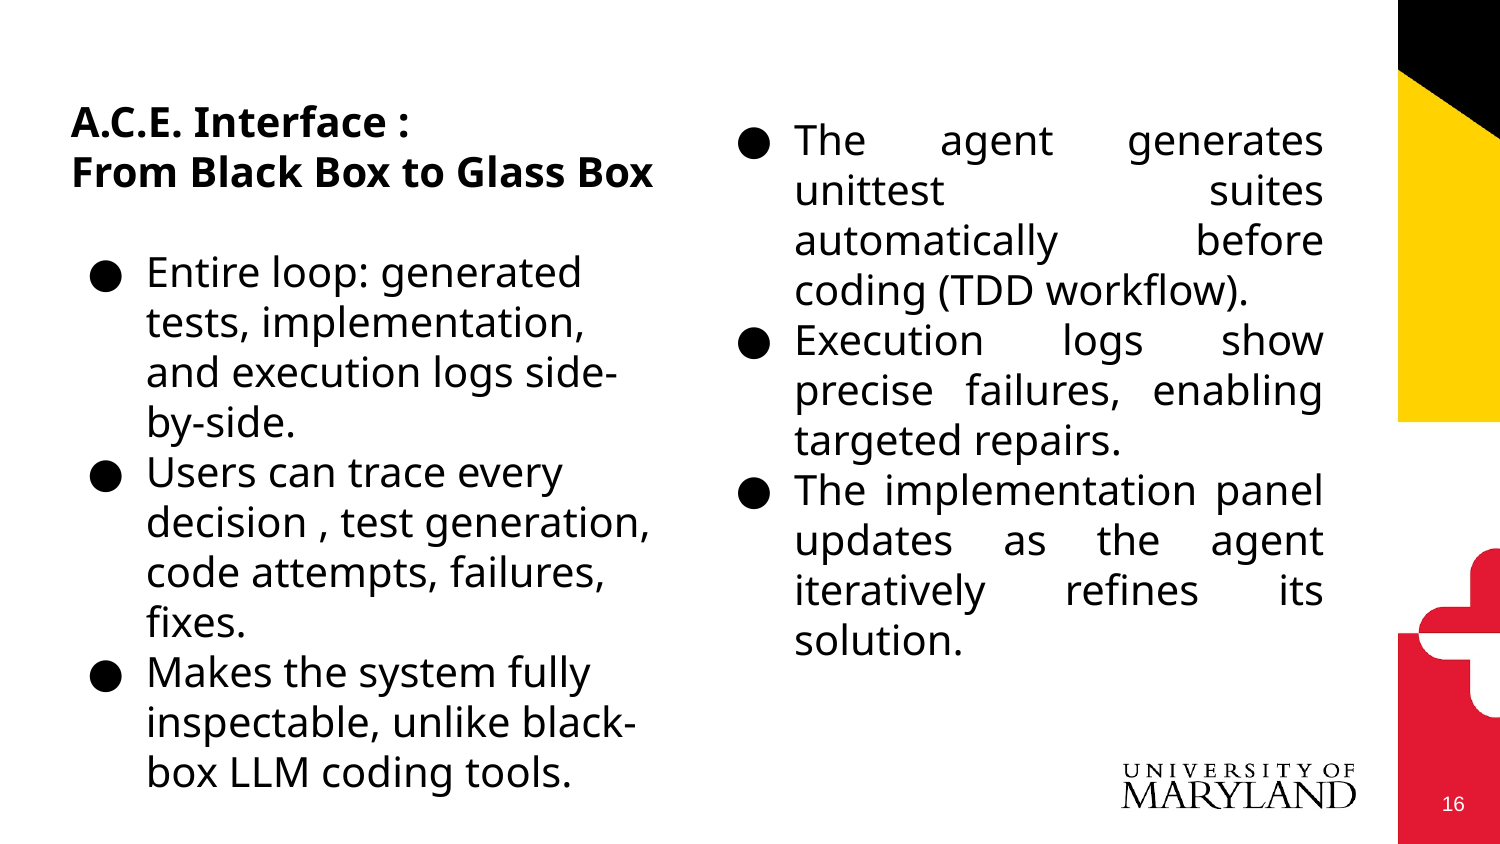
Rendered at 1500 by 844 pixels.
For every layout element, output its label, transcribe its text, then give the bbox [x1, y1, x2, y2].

slide_number ‹#› [1389, 775, 1480, 841]
text_box A.C.E. Interface : From Black Box to Glass Box Entire loop: generated tests, implementation, and execution logs side-by-side. Users can trace every decision , test generation, code attempts, failures, fixes. Makes the system fully inspectable, unlike black-box LLM coding tools. [55, 80, 672, 825]
text_box The agent generates unittest suites automatically before coding (TDD workflow). Execution logs show precise failures, enabling targeted repairs. The implementation panel updates as the agent iteratively refines its solution. [704, 98, 1340, 794]
picture [0, 0, 1500, 844]
